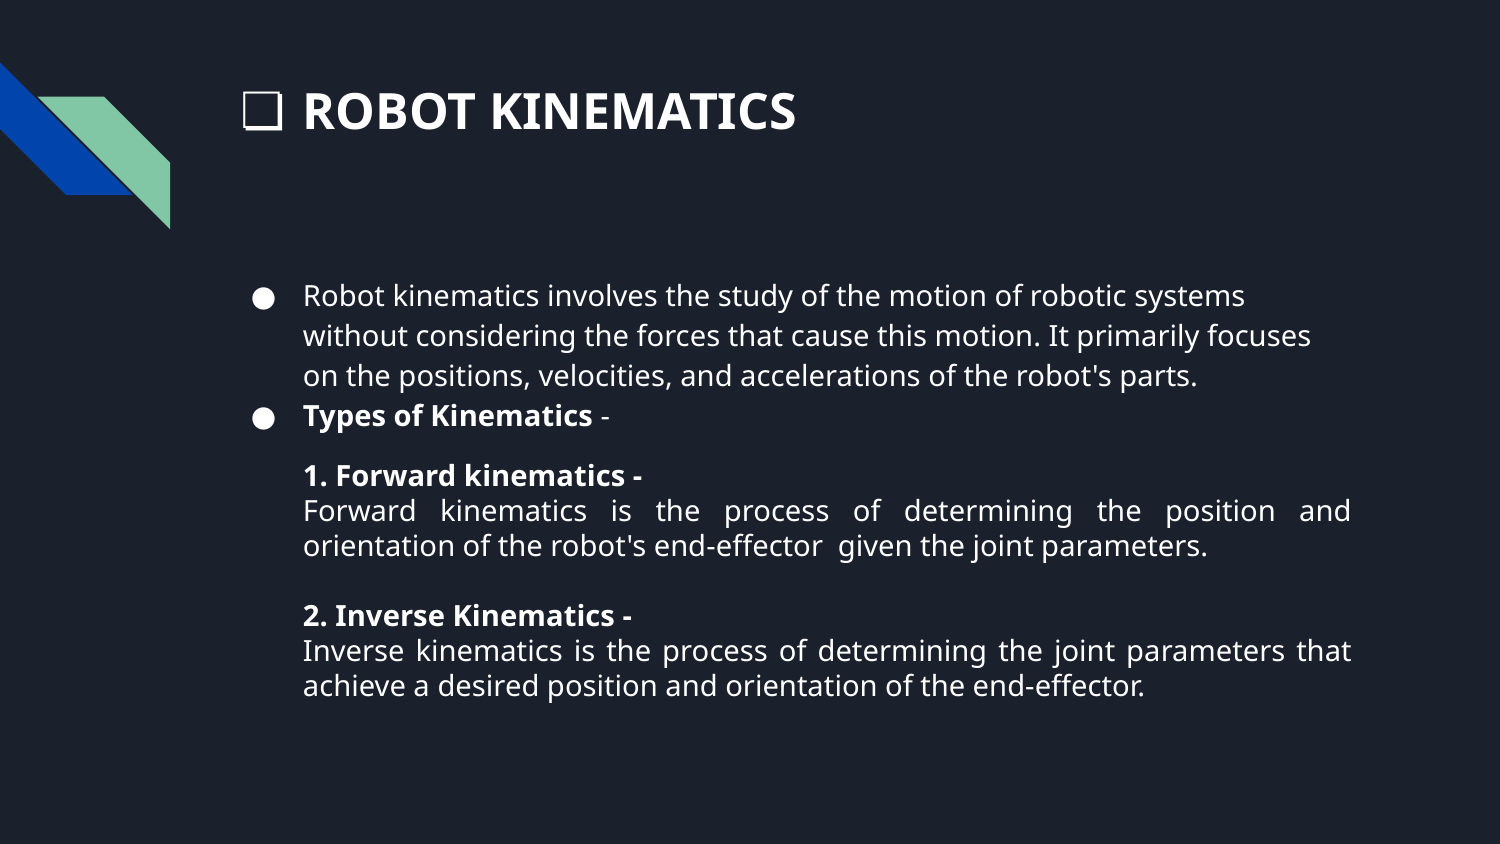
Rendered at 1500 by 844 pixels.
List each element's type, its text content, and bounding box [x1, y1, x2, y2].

title ROBOT KINEMATICS [212, 64, 1368, 215]
list Robot kinematics involves the study of the motion of robotic systems without considering the forces that cause this motion. It primarily focuses on the positions, velocities, and accelerations of the robot's parts. Types of Kinematics - 1. Forward kinematics - Forward kinematics is the process of determining the position and orientation of the robot's end-effector given the joint parameters. 2. Inverse Kinematics - Inverse kinematics is the process of determining the joint parameters that achieve a desired position and orientation of the end-effector. [212, 257, 1368, 735]
